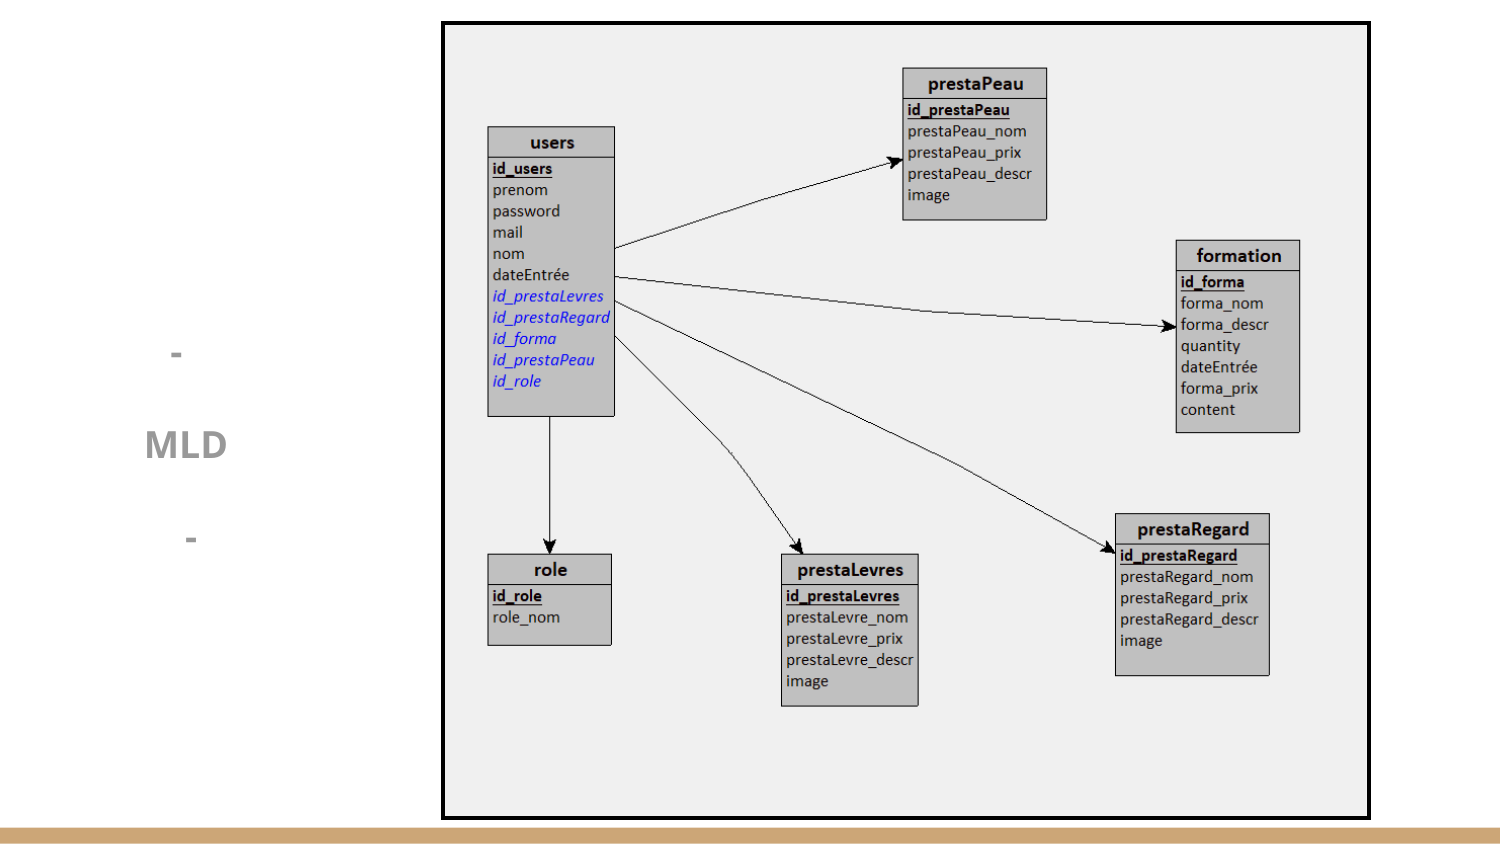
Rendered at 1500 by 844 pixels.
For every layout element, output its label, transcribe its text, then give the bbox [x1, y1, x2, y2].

picture [444, 24, 1367, 816]
text_box - MLD - [14, 290, 358, 573]
